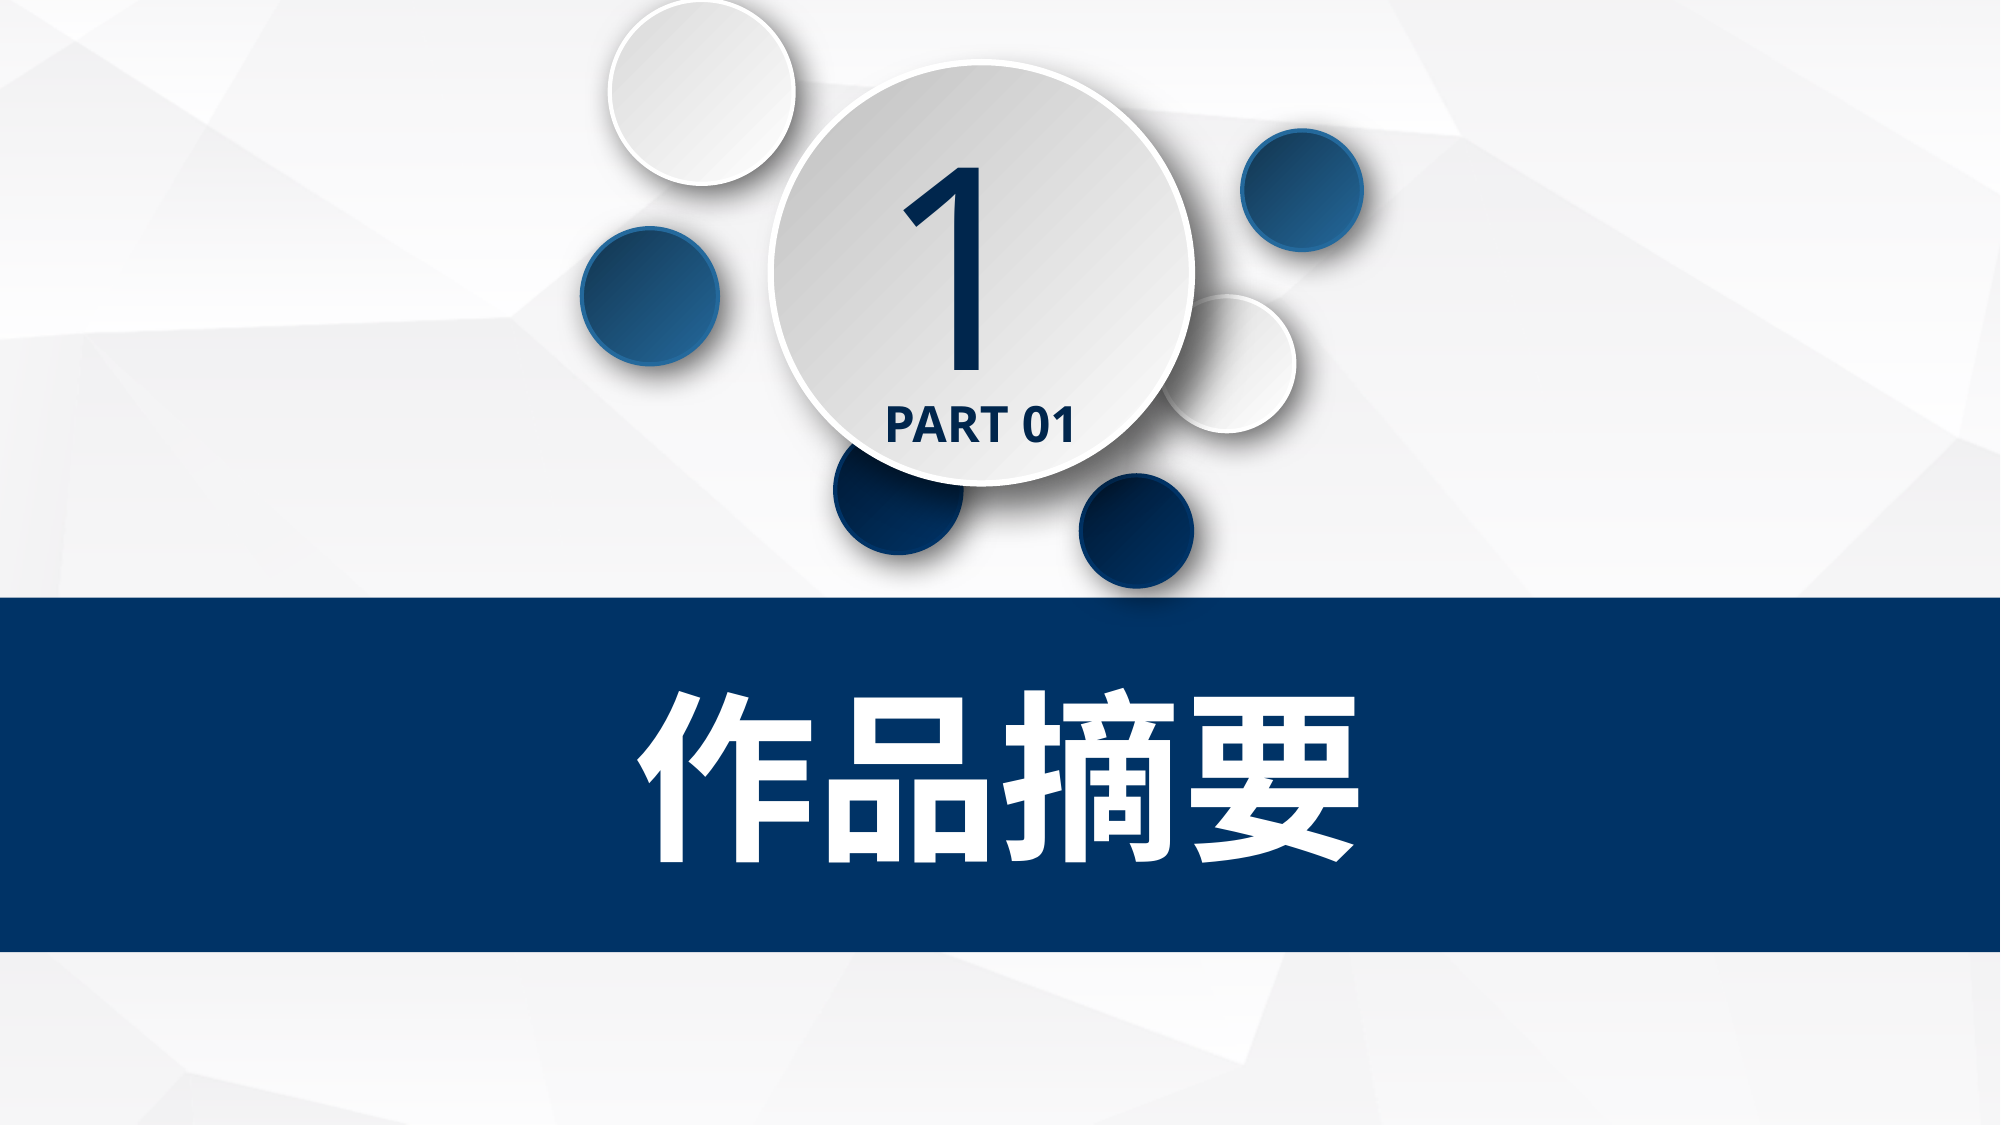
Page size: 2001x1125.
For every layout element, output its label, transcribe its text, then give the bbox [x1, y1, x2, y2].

text_box [580, 227, 719, 366]
text_box [1241, 129, 1363, 252]
text_box [1079, 479, 1194, 588]
text_box PART 01 [839, 385, 1124, 460]
text_box [608, 0, 795, 185]
text_box [769, 97, 863, 430]
text_box [1205, 297, 1296, 433]
text_box [834, 468, 950, 555]
text_box [882, 460, 1081, 485]
text_box 1 [863, 79, 1056, 385]
picture [0, 0, 2001, 1125]
text_box [896, 61, 1194, 430]
text_box 作品摘要 [233, 656, 1767, 891]
text_box [0, 596, 2000, 953]
